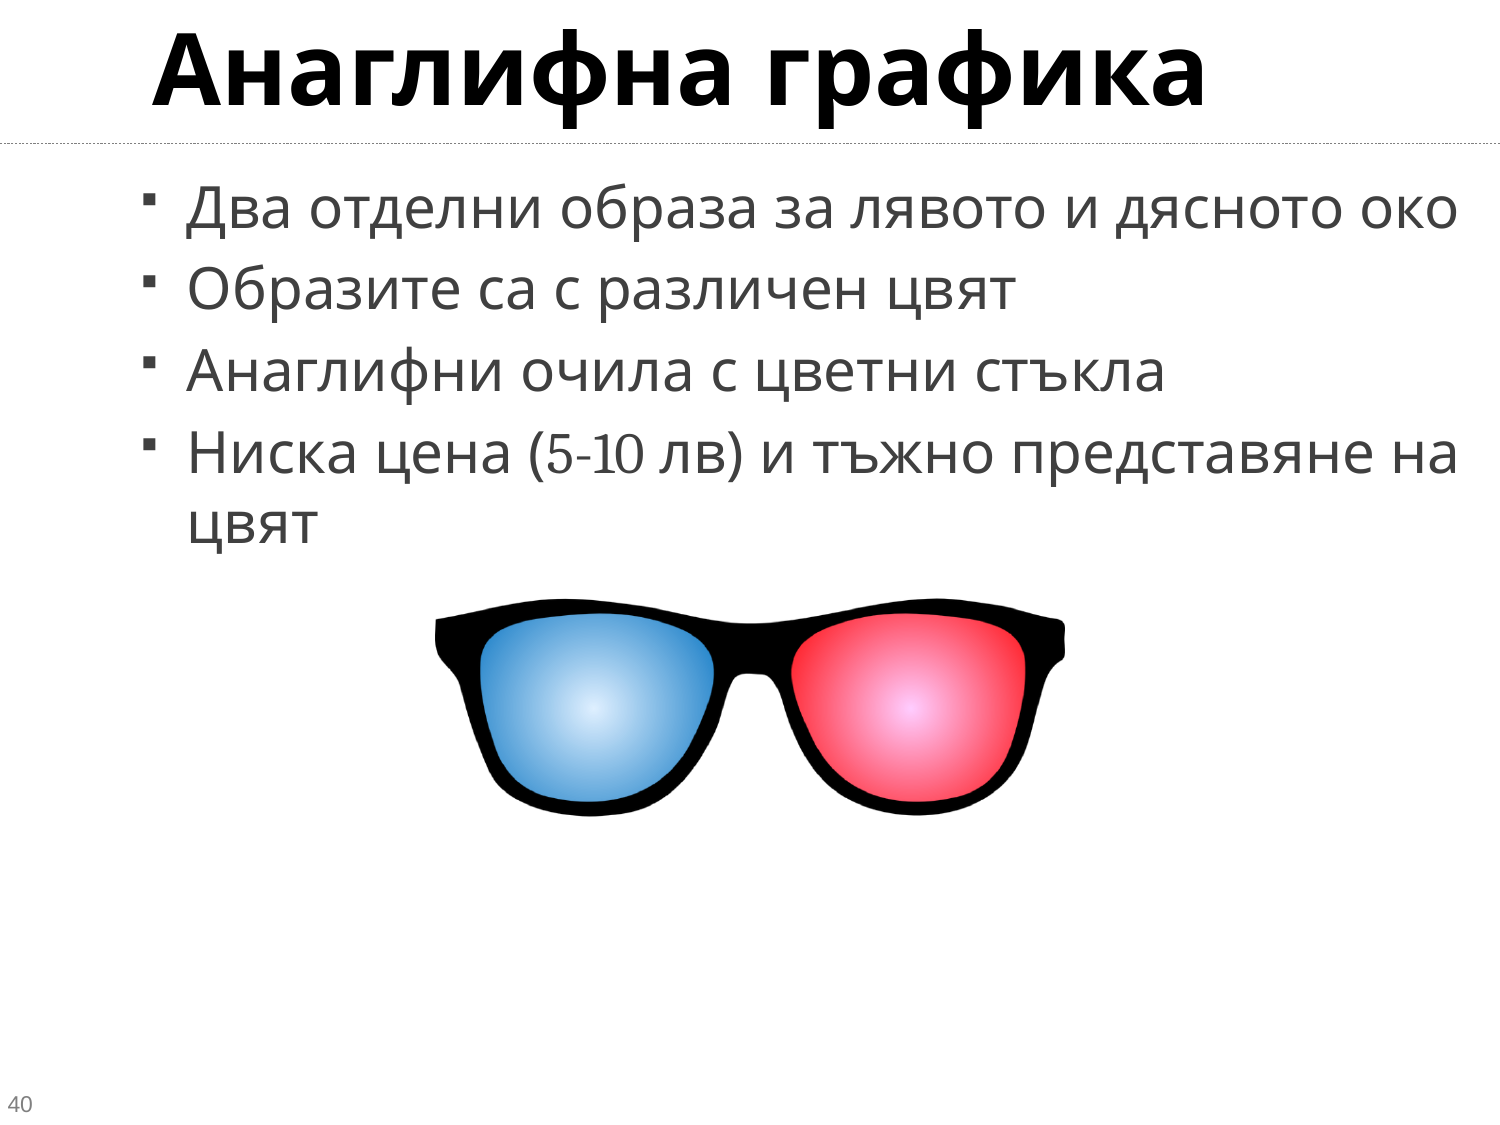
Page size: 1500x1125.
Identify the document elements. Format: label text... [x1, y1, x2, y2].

list Два отделни образа за лявото и дясното око Образите са с различен цвят Анаглифни очила с цветни стъкла Ниска цена (5-10 лв) и тъжно представяне на цвят [50, 162, 1488, 1113]
title Анаглифна графика [0, 0, 1500, 144]
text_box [435, 549, 1065, 865]
